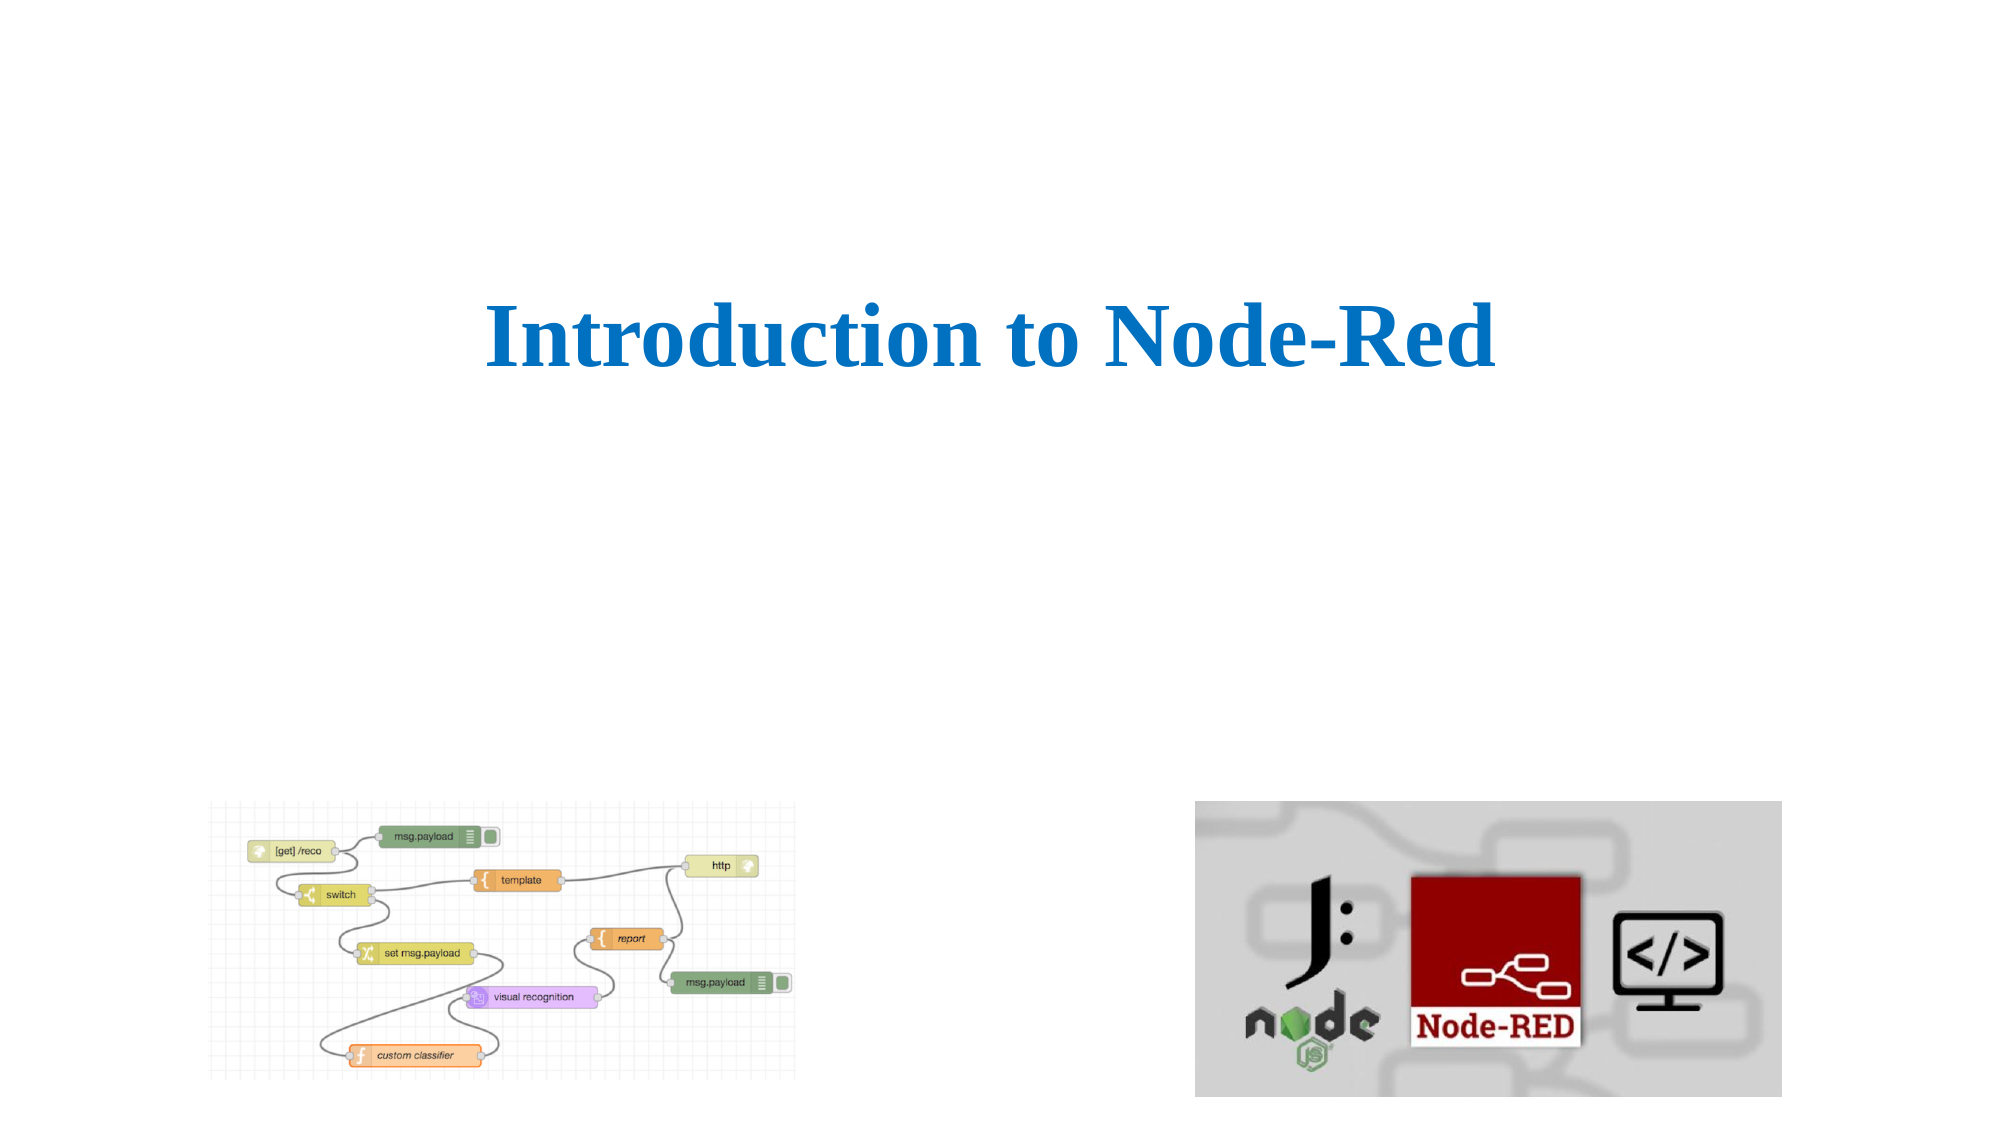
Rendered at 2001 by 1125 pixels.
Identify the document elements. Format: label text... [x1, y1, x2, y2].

title Introduction to Node-Red [241, 188, 1742, 395]
picture [1195, 801, 1782, 1097]
picture [208, 801, 797, 1081]
